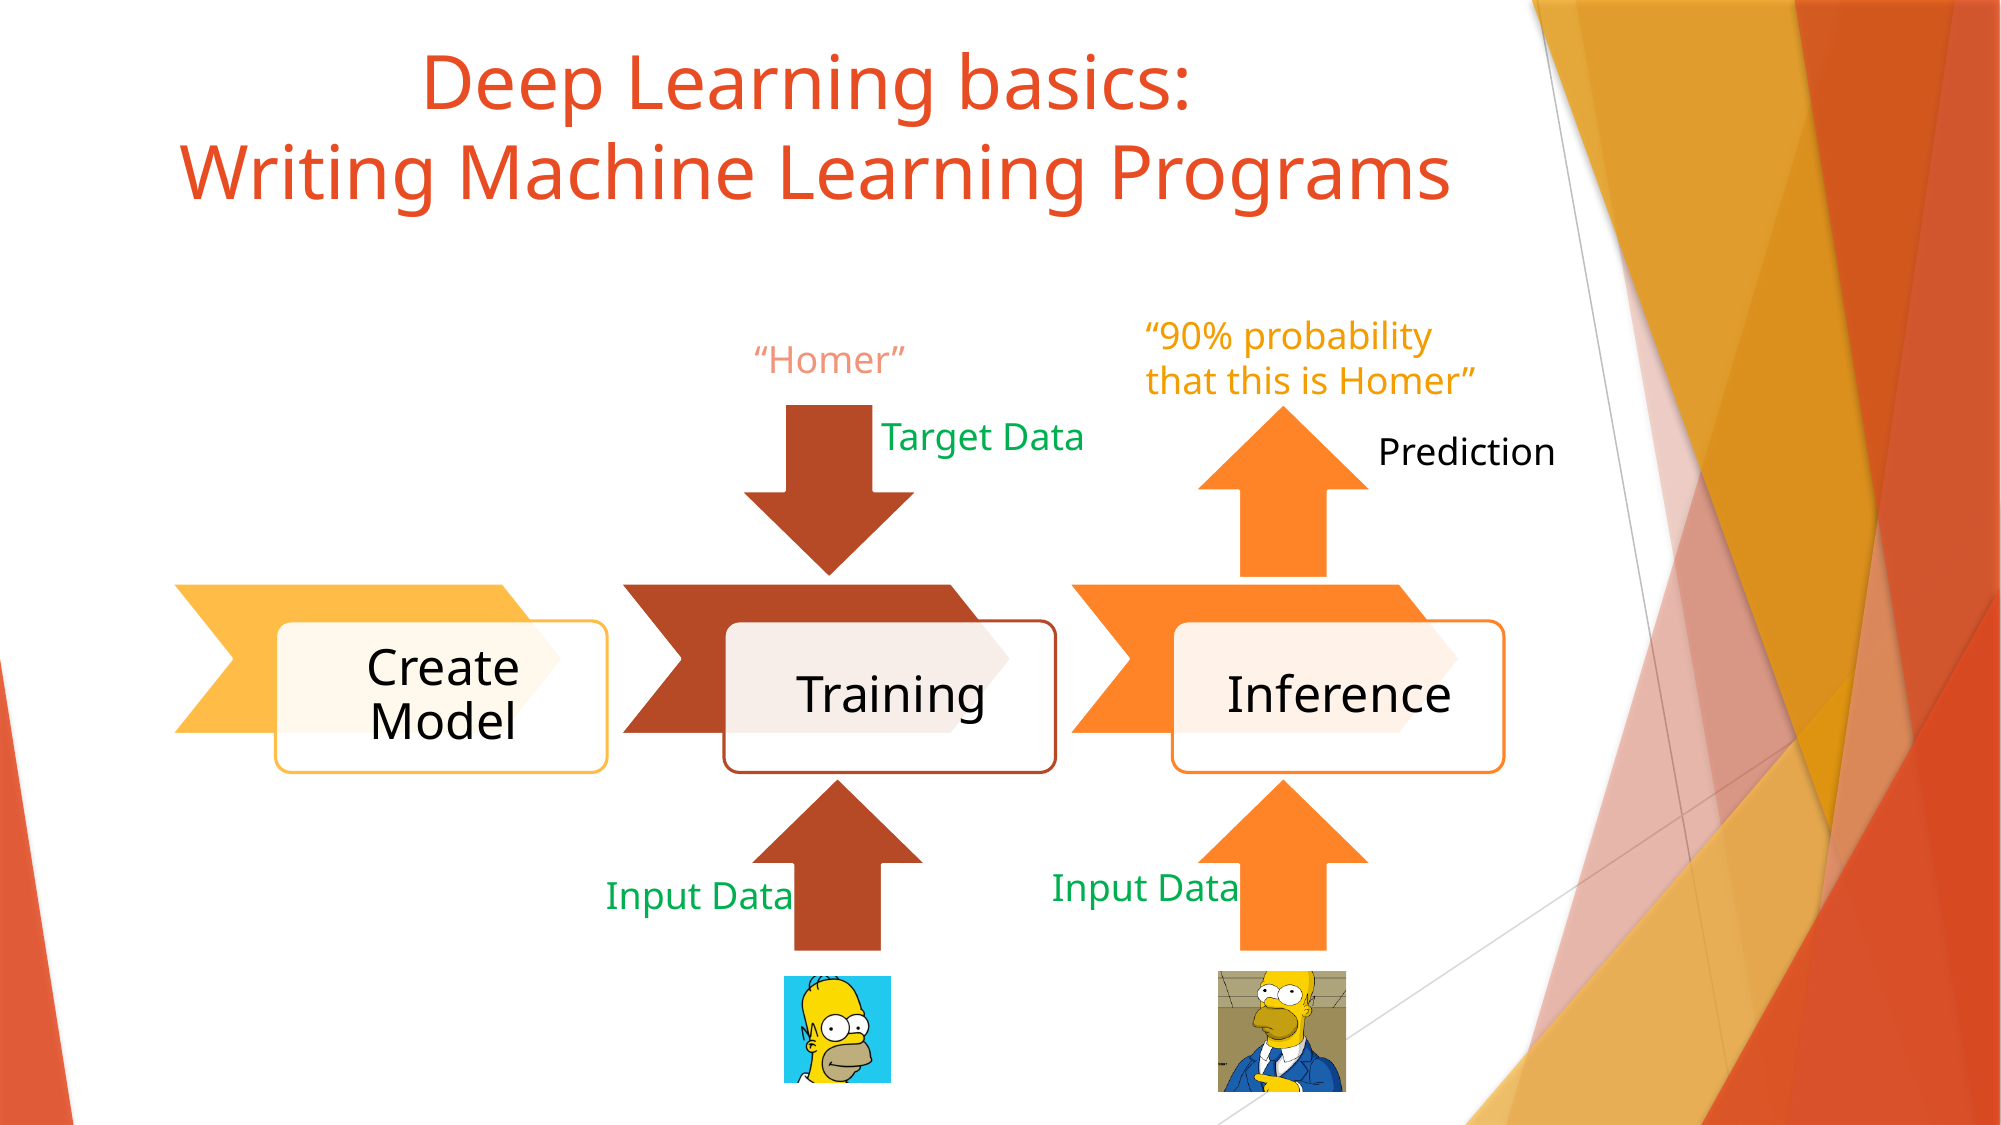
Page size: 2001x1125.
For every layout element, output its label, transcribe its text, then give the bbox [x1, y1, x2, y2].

text_box Prediction [1510, 420, 1573, 480]
picture [1217, 971, 1347, 1092]
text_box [170, 232, 1505, 1123]
title Deep Learning basics: Writing Machine Learning Programs [156, 27, 1477, 234]
picture [783, 976, 892, 1084]
